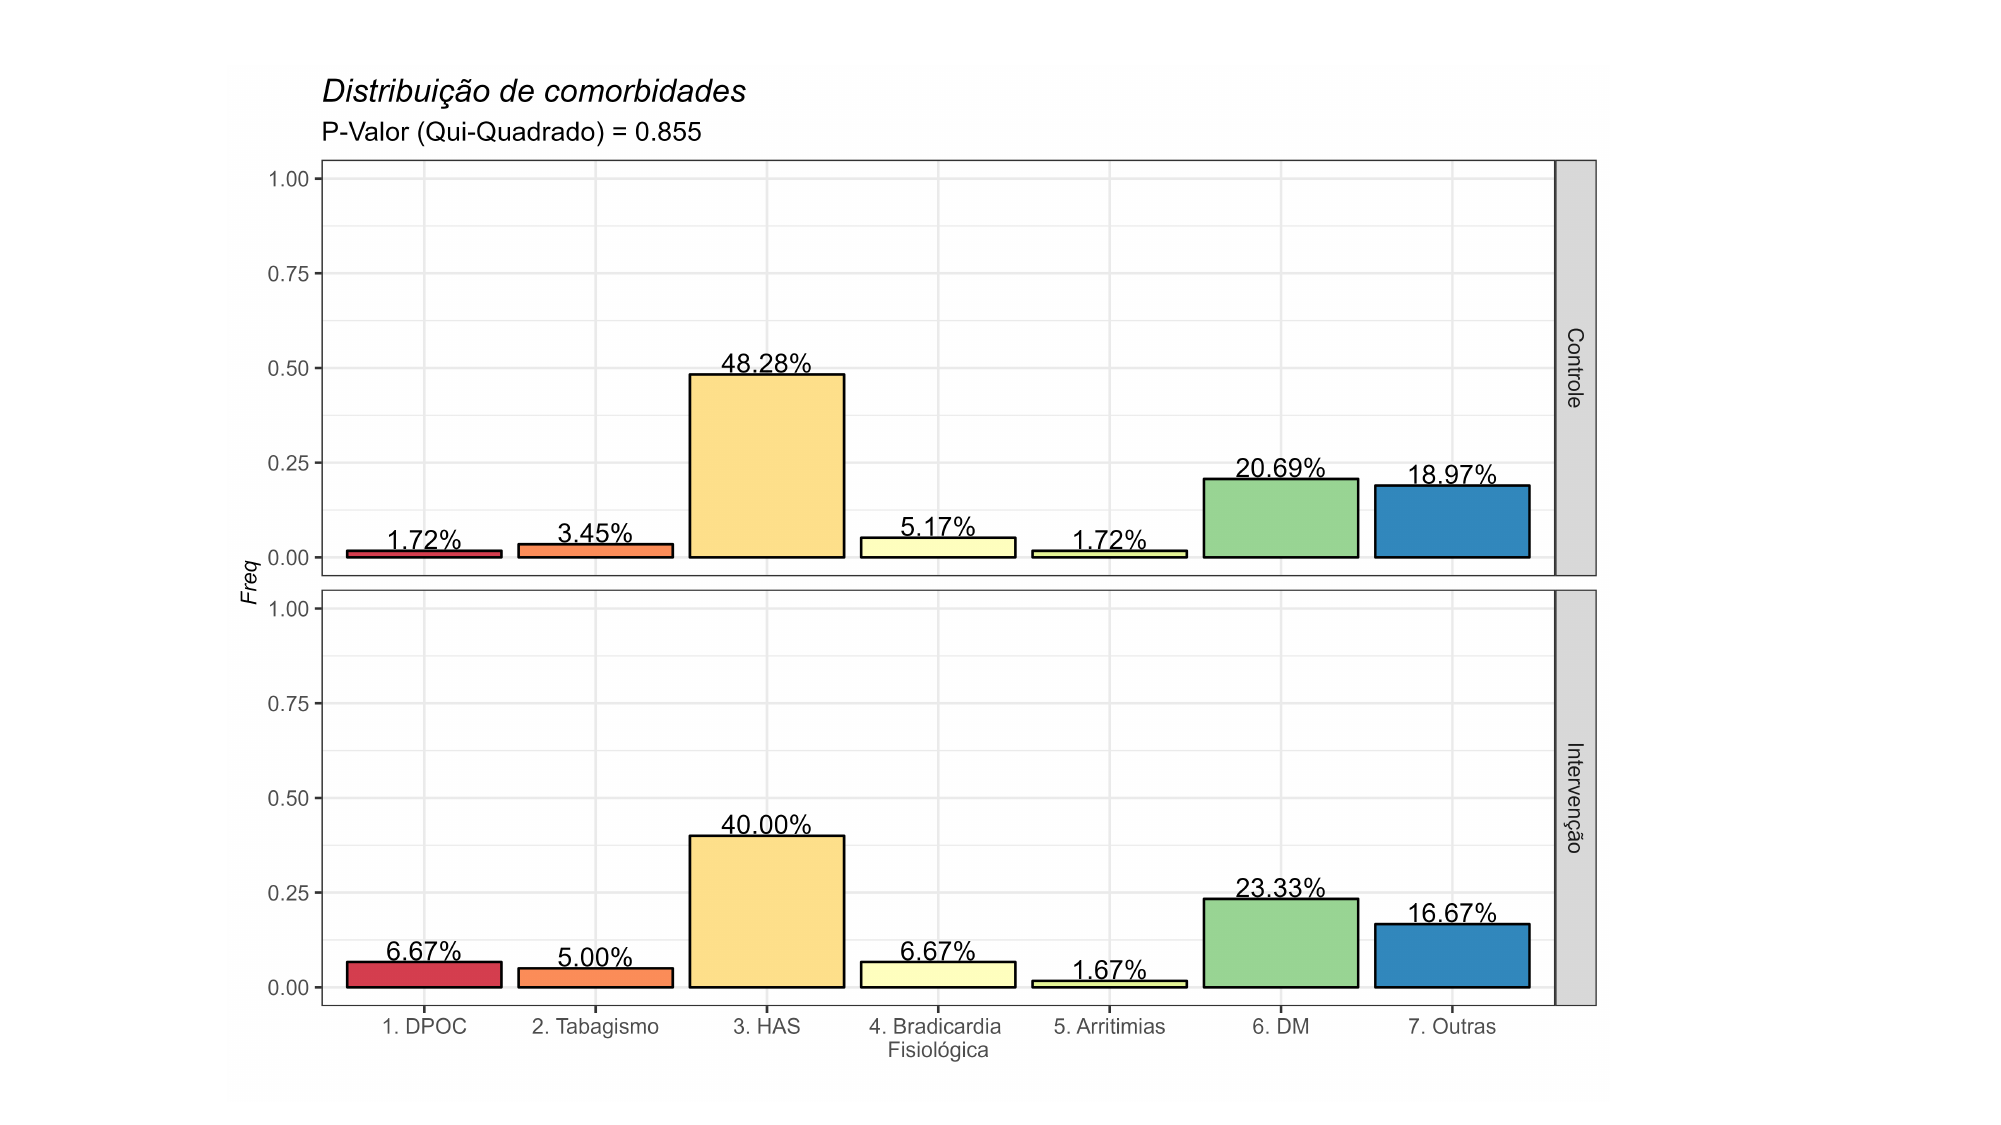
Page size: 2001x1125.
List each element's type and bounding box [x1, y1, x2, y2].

picture [227, 65, 1610, 1103]
